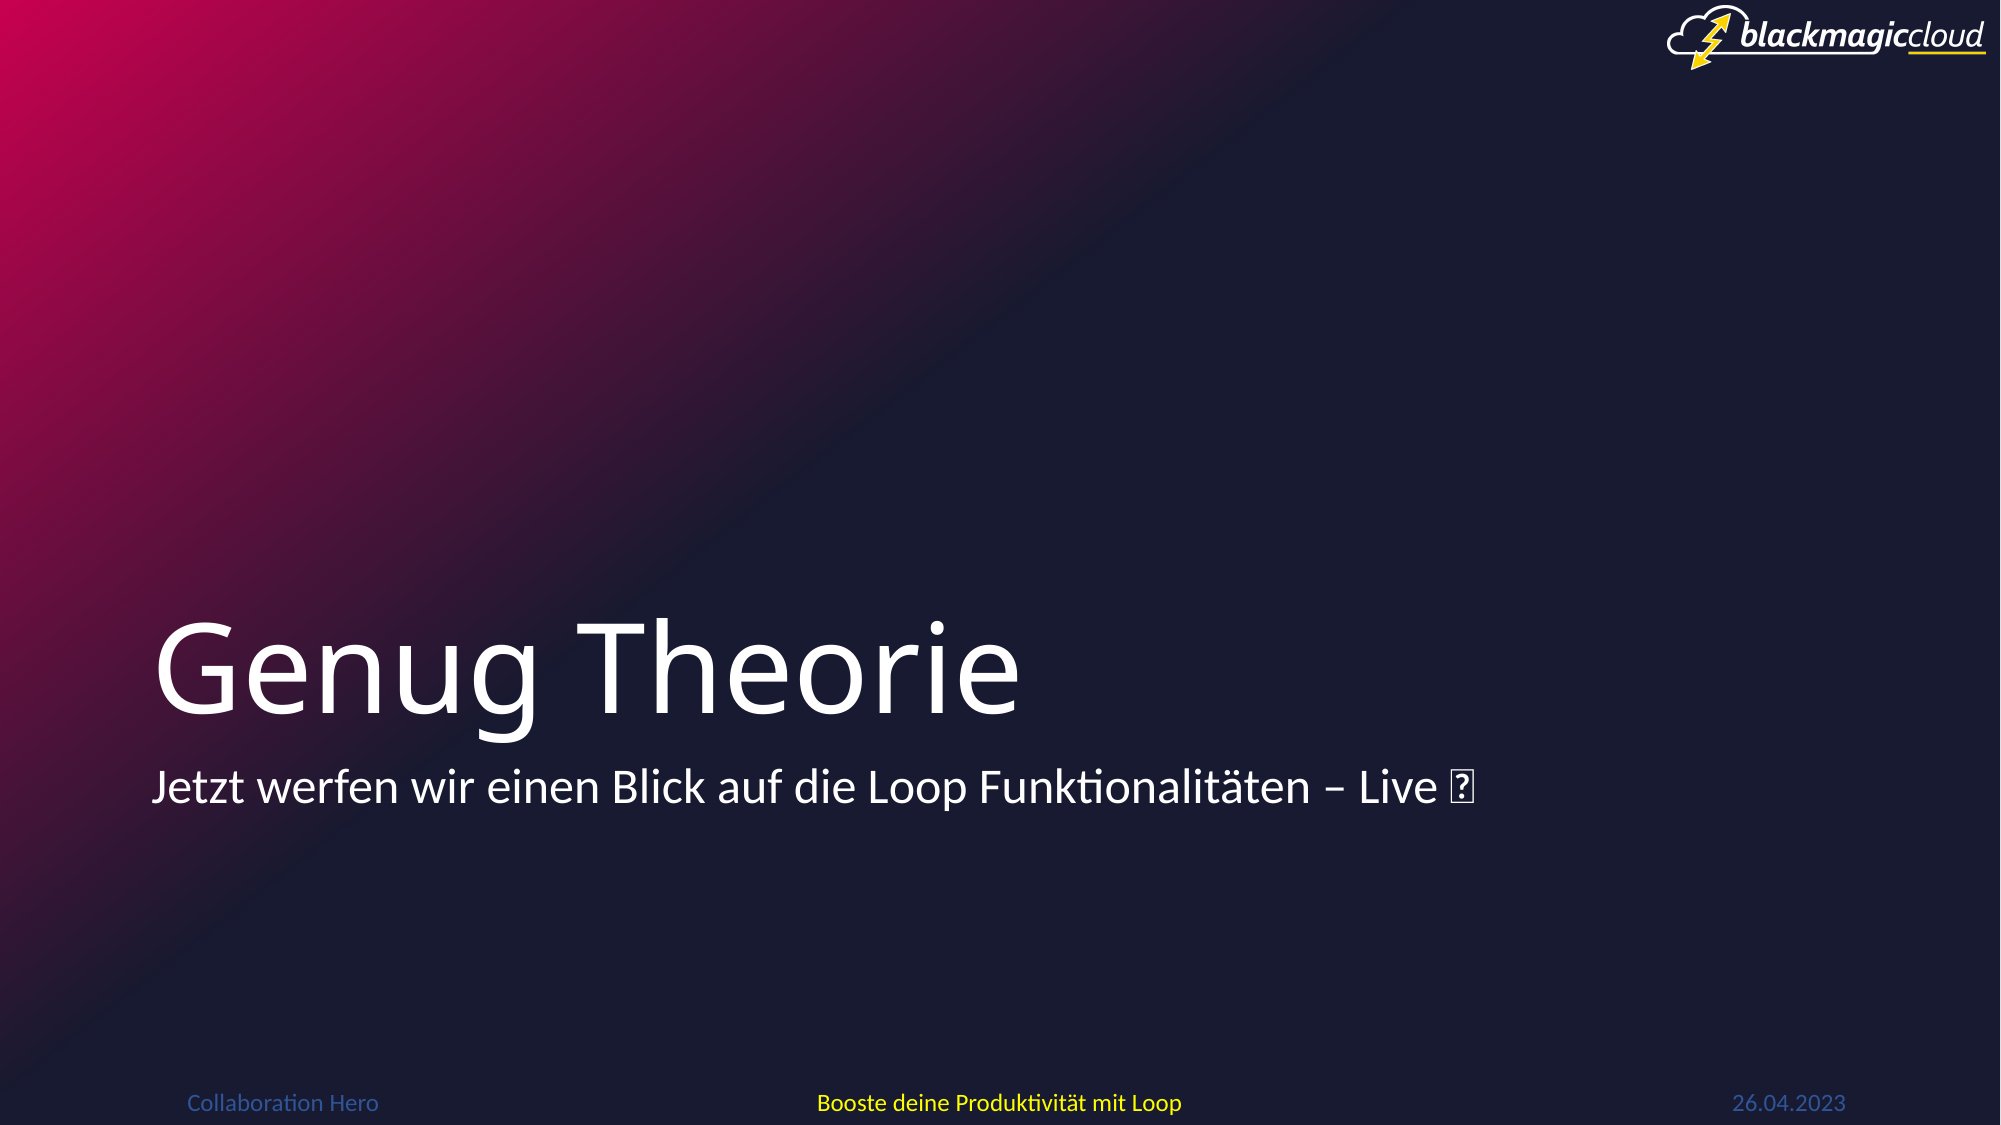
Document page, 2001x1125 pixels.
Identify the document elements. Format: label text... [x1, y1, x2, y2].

picture [0, 0, 2001, 1125]
list Jetzt werfen wir einen Blick auf die Loop Funktionalitäten – Live 🤖 [136, 752, 1862, 999]
title Genug Theorie [136, 280, 1862, 749]
